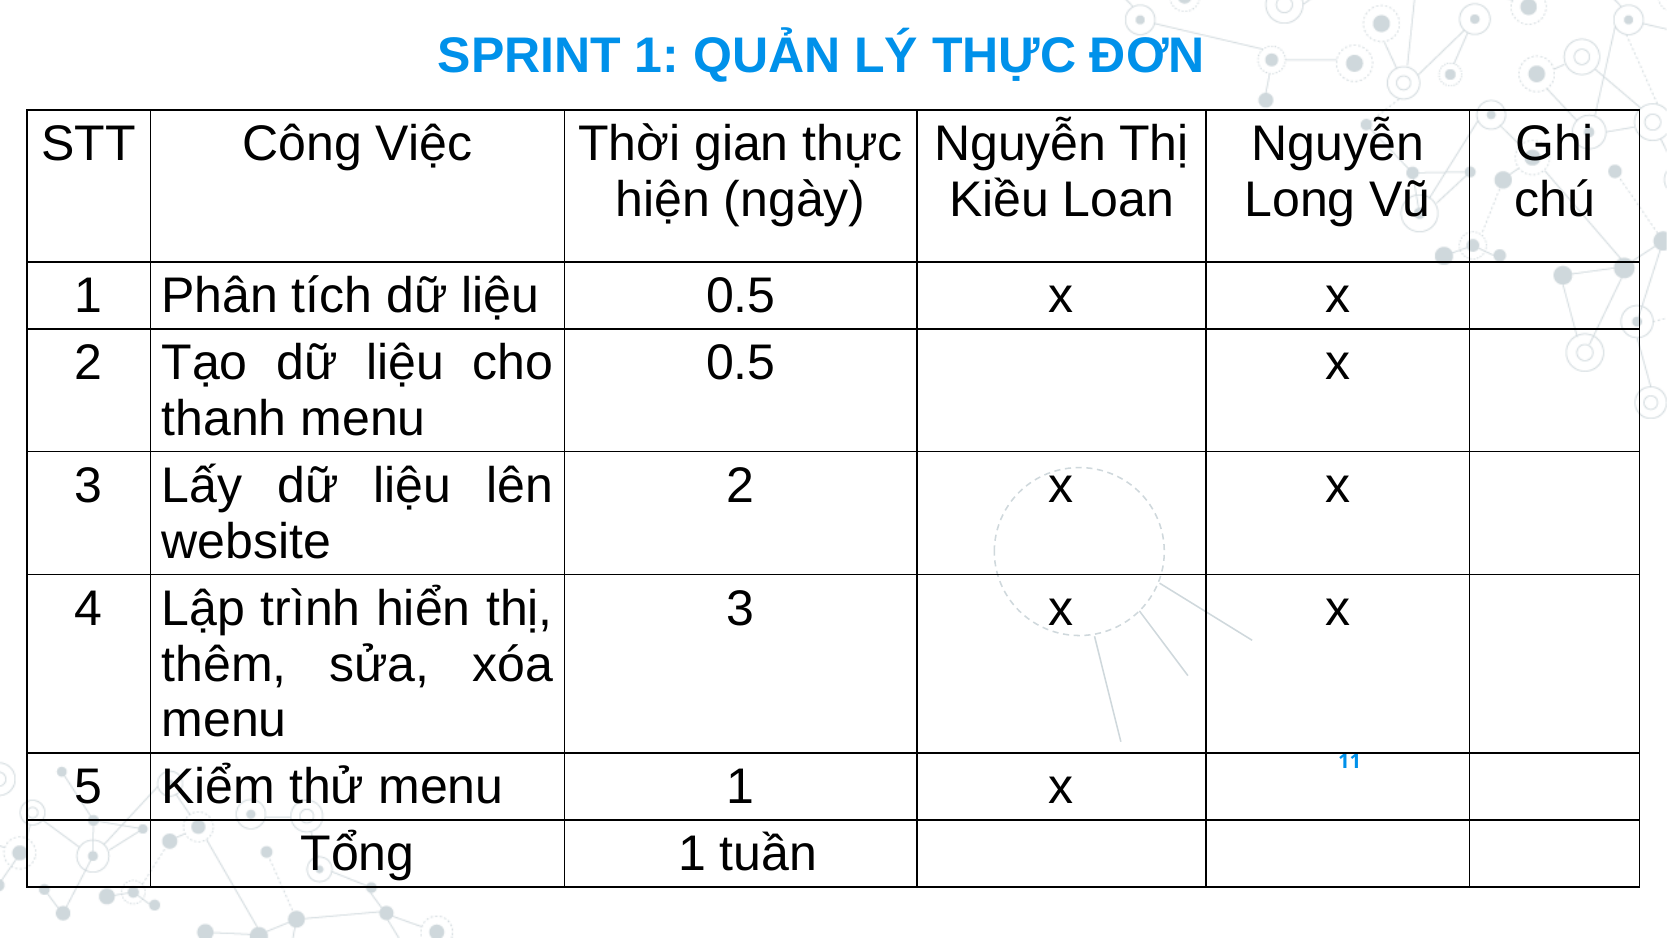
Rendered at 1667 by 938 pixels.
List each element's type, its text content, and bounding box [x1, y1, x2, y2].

text_box SPRINT 1: QUẢN LÝ THỰC ĐƠN [426, 21, 1318, 94]
table_cell 3 [565, 575, 916, 752]
table_cell [1470, 575, 1639, 752]
table_cell [1207, 821, 1469, 886]
table_cell [1470, 821, 1639, 886]
table_header Ghi chú [1470, 111, 1639, 261]
table_cell x [918, 575, 1205, 752]
table_cell 1 tuần [565, 821, 916, 886]
table_cell Kiểm thử menu [151, 754, 564, 819]
table_cell 2 [565, 452, 916, 574]
table_cell [918, 330, 1205, 451]
table_cell 4 [28, 575, 150, 752]
table_cell [1470, 452, 1639, 574]
picture [0, 0, 1667, 938]
table_cell x [918, 754, 1205, 819]
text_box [1139, 610, 1189, 676]
table_header Nguyễn Long Vũ [1207, 111, 1469, 261]
table_cell [918, 821, 1205, 886]
table_cell Lập trình hiển thị, thêm, sửa, xóa menu [151, 575, 564, 752]
table_cell x [918, 452, 1205, 574]
table_cell x [1207, 263, 1469, 328]
table_header Nguyễn Thị Kiều Loan [918, 111, 1205, 261]
table_cell 1 [565, 754, 916, 819]
table_cell x [1207, 330, 1469, 451]
table_cell [1470, 330, 1639, 451]
table_header Công Việc [151, 111, 564, 261]
table_cell Tạo dữ liệu cho thanh menu [151, 330, 564, 451]
table_cell [1470, 754, 1639, 819]
table_cell Tổng [151, 821, 564, 886]
table_cell 0.5 [565, 330, 916, 451]
table_cell Phân tích dữ liệu [151, 263, 564, 328]
table_header STT [28, 111, 150, 261]
table_cell 3 [28, 452, 150, 574]
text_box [1159, 582, 1253, 641]
table_cell [1470, 263, 1639, 328]
table_cell x [1207, 452, 1469, 574]
table_cell 2 [28, 330, 150, 451]
table_cell x [918, 263, 1205, 328]
table_cell Lấy dữ liệu lên website [151, 452, 564, 574]
table_cell [28, 821, 150, 886]
table_cell 5 [28, 754, 150, 819]
table_cell 1 [28, 263, 150, 328]
table_cell x [1207, 575, 1469, 752]
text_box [1094, 636, 1122, 742]
table_cell [1207, 754, 1469, 819]
table_header Thời gian thực hiện (ngày) [565, 111, 916, 261]
table_cell 0.5 [565, 263, 916, 328]
